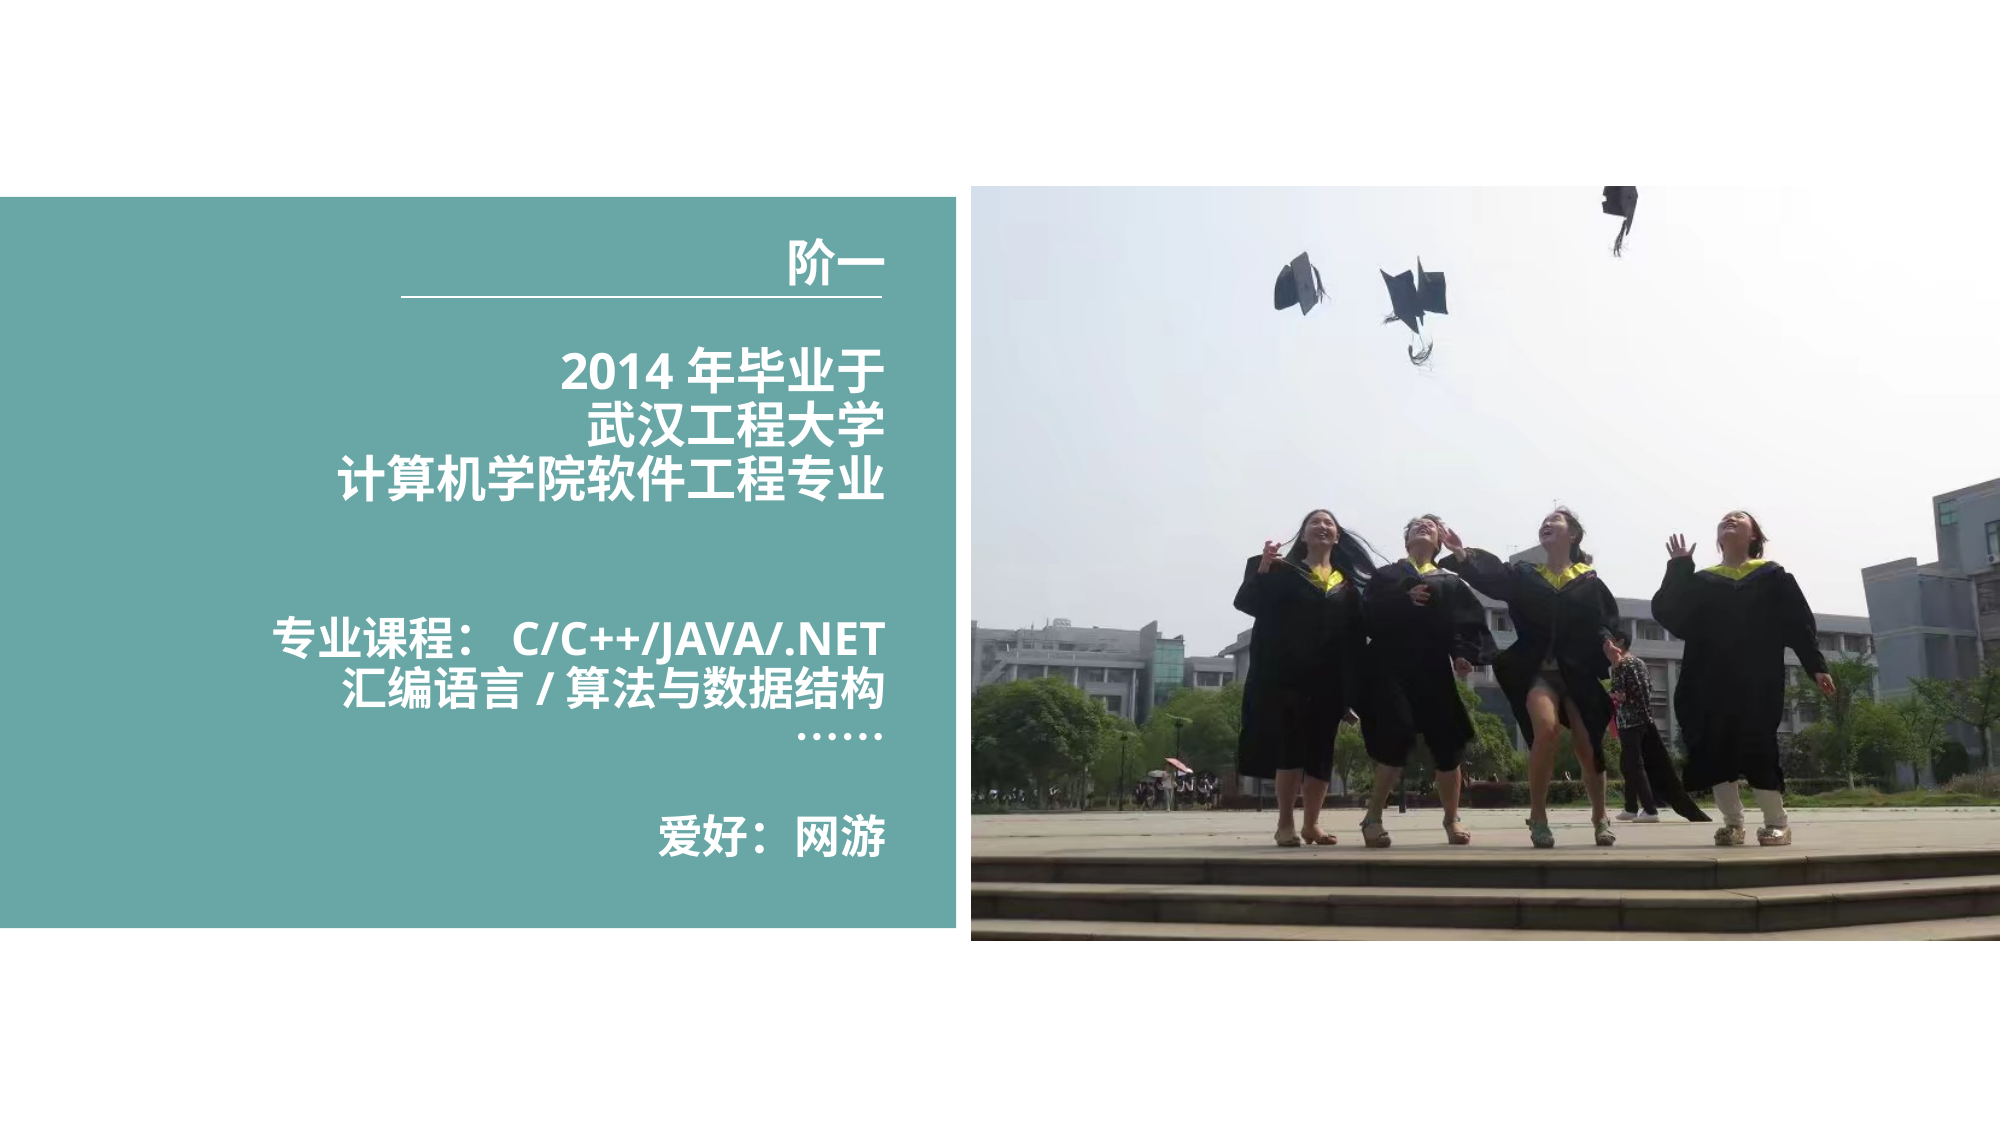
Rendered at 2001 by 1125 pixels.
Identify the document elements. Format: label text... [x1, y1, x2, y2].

title 阶一 2014年毕业于 武汉工程大学 计算机学院软件工程专业 专业课程：C/C++/JAVA/.NET 汇编语言/算法与数据结构 …… 爱好：网游 [130, 218, 902, 884]
picture [971, 186, 2000, 941]
